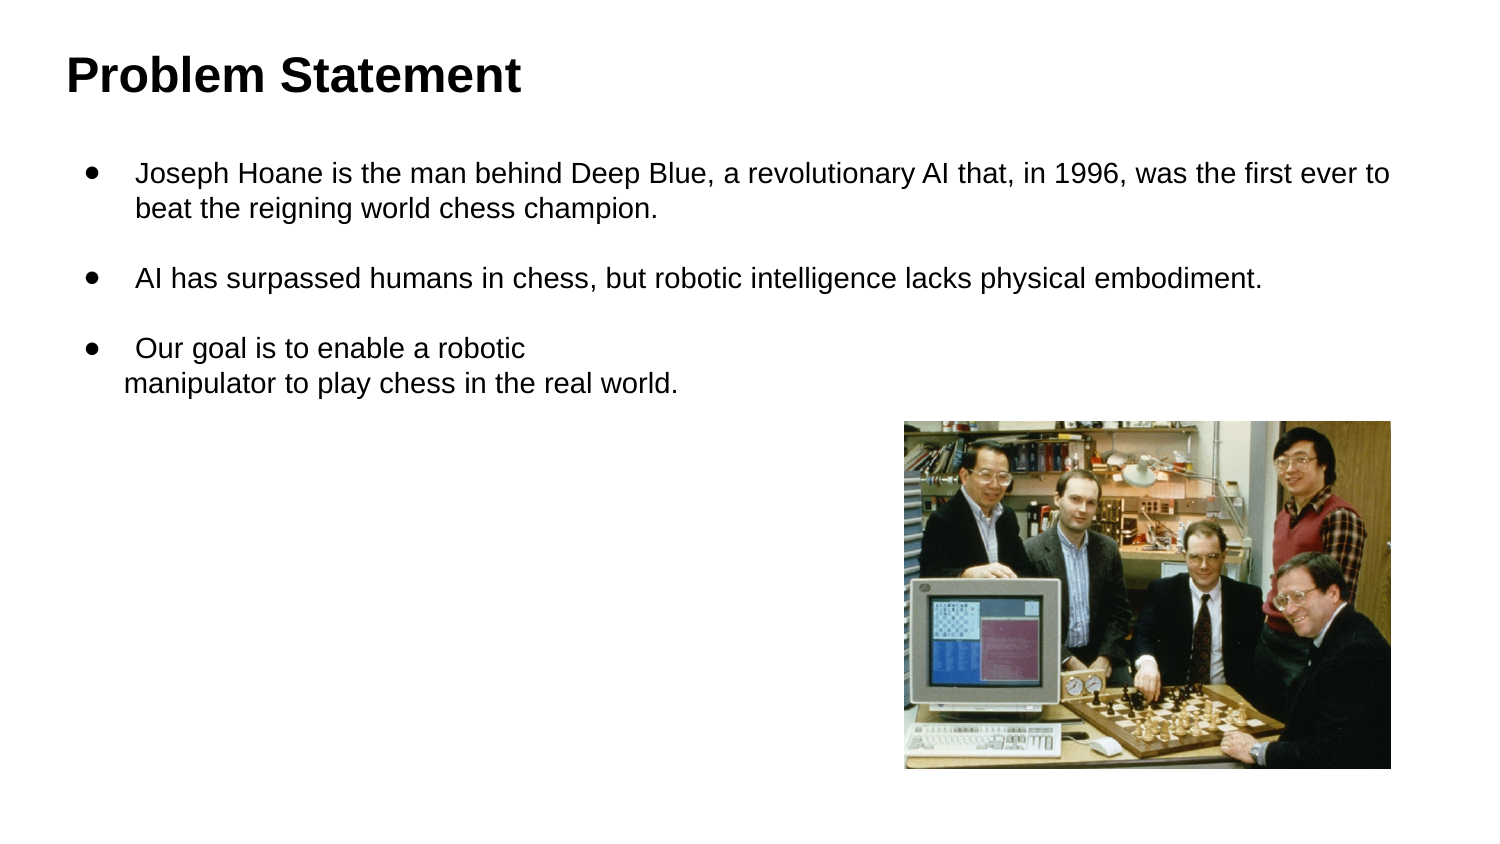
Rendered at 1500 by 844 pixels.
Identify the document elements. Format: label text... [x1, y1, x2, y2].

picture [904, 421, 1391, 769]
text_box Problem Statement [51, 27, 891, 118]
subtitle Joseph Hoane is the man behind Deep Blue, a revolutionary AI that, in 1996, was the first ever to beat the reigning world chess champion. AI has surpassed humans in chess, but robotic intelligence lacks physical embodiment. Our goal is to enable a robotic manipulator to play chess in the real world. [51, 138, 1449, 416]
